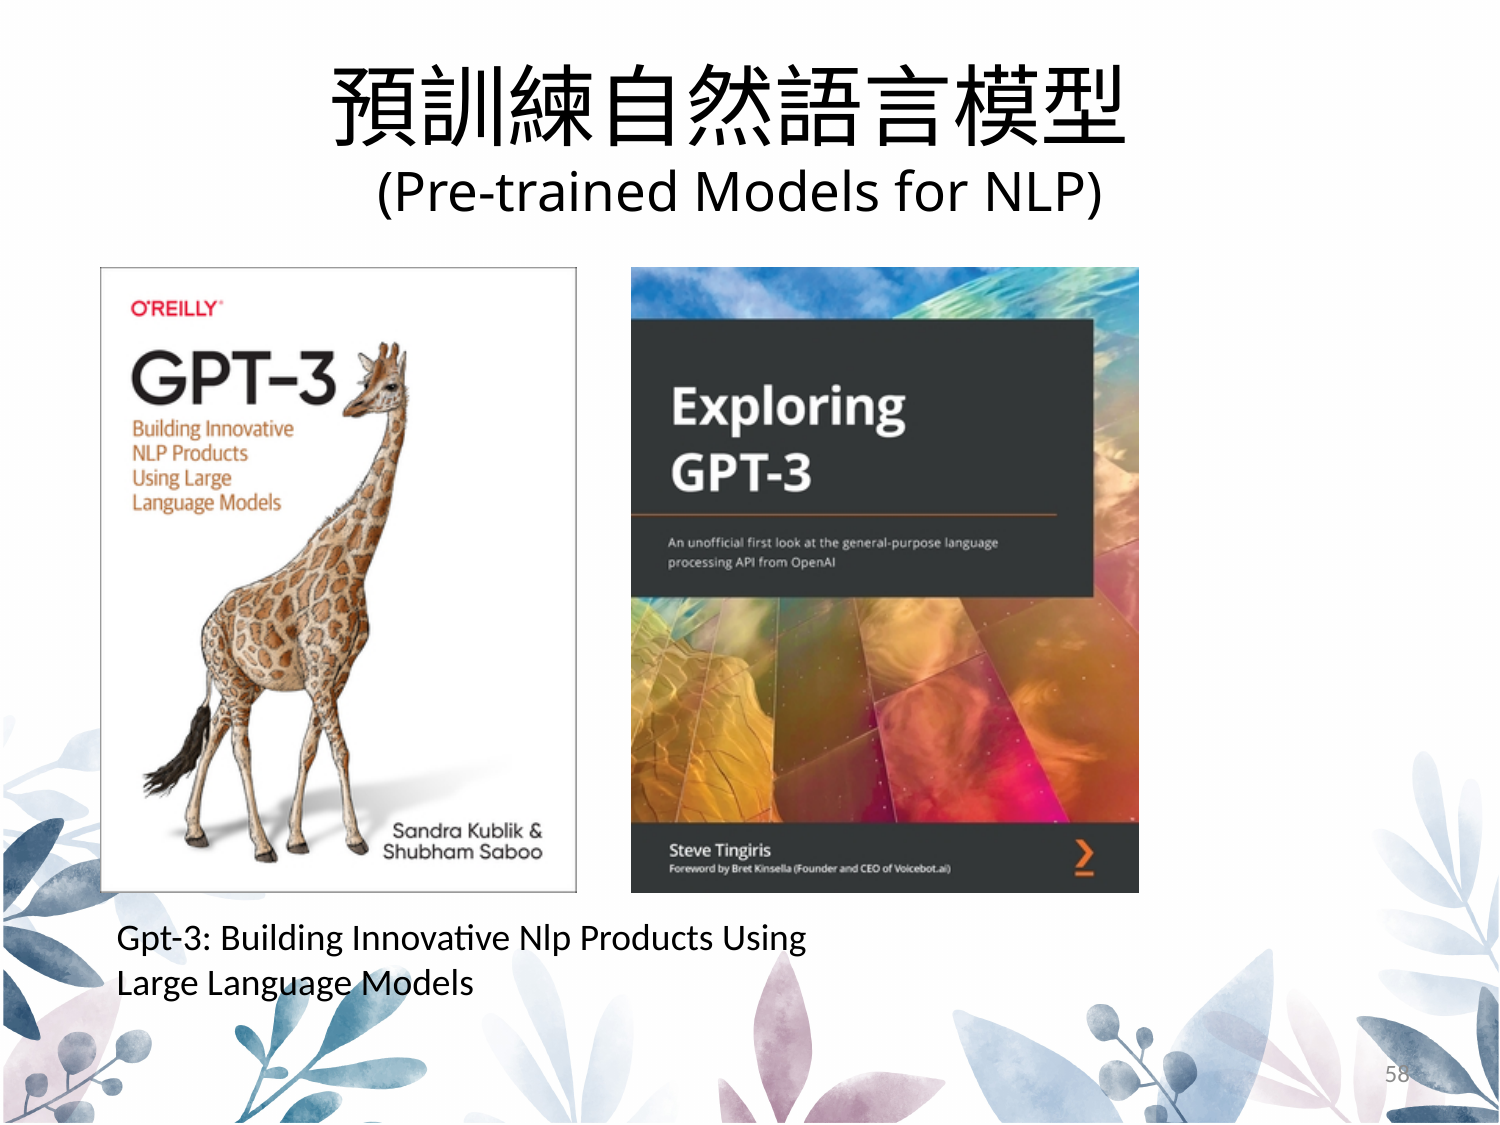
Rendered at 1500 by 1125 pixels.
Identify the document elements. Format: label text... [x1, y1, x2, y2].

picture [0, 0, 1500, 1125]
text_box 預訓練自然語言模型 (Pre-trained Models for NLP) [64, 42, 1415, 231]
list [100, 266, 578, 893]
slide_number 58 [1074, 1042, 1425, 1103]
text_box Gpt-3: Building Innovative Nlp Products Using Large Language Models [101, 905, 852, 1010]
